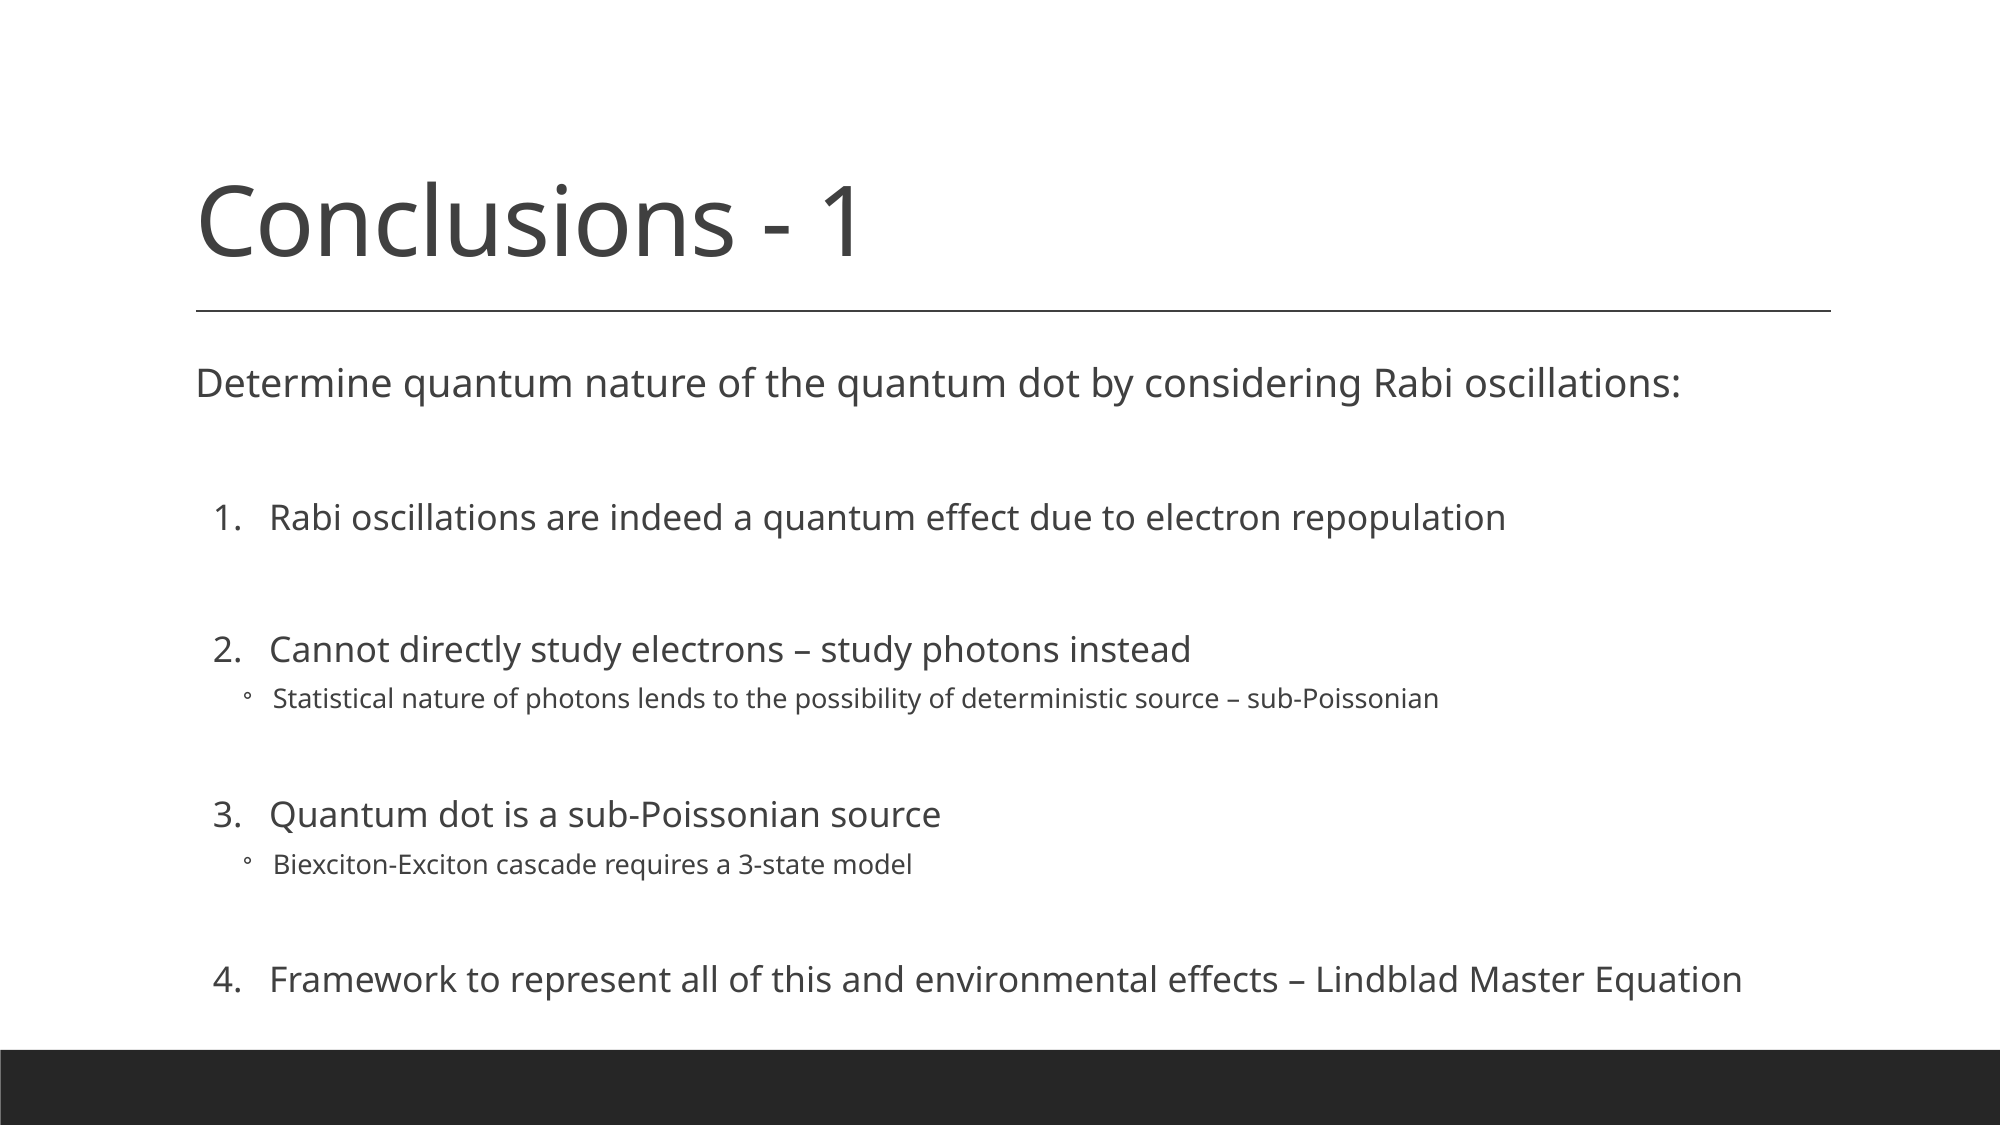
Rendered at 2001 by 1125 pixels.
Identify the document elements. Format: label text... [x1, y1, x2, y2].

title Conclusions - 1 [180, 47, 1830, 285]
list Determine quantum nature of the quantum dot by considering Rabi oscillations: Rabi oscillations are indeed a quantum effect due to electron repopulation Cannot directly study electrons – study photons instead Statistical nature of photons lends to the possibility of deterministic source – sub-Poissonian Quantum dot is a sub-Poissonian source Biexciton-Exciton cascade requires a 3-state model Framework to represent all of this and environmental effects – Lindblad Master Equation [180, 345, 1830, 963]
